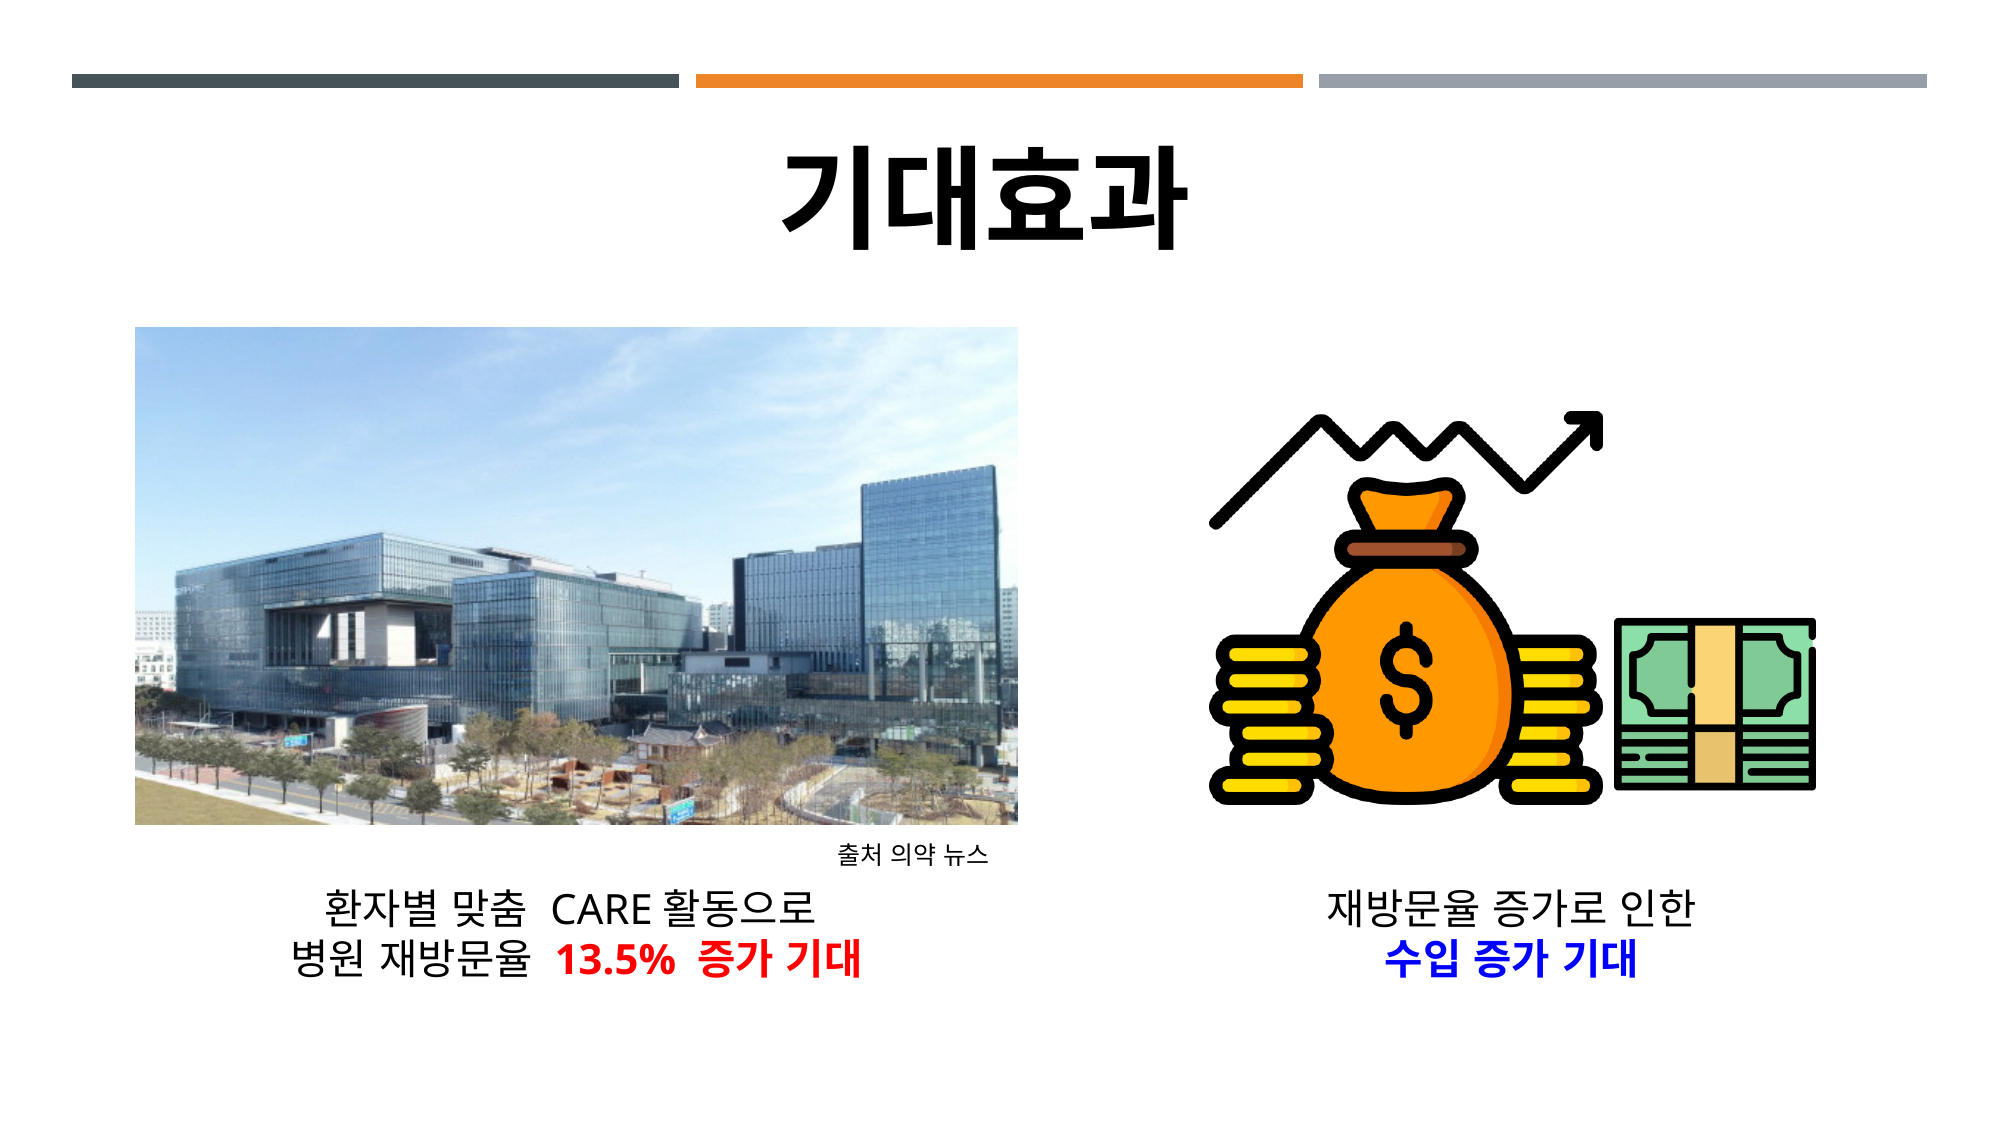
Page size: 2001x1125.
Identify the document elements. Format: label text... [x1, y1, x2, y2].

title 기대효과 [98, 98, 1902, 271]
picture [1209, 411, 1603, 805]
text_box 출처 의약 뉴스 [822, 825, 1401, 885]
text_box 환자별 맞춤 CARE활동으로 병원 재방문율 13.5% 증가 기대 [252, 868, 901, 999]
text_box 재방문율 증가로 인한 수입 증가 기대 [1222, 868, 1801, 999]
picture [1614, 603, 1816, 805]
picture [135, 326, 1018, 826]
